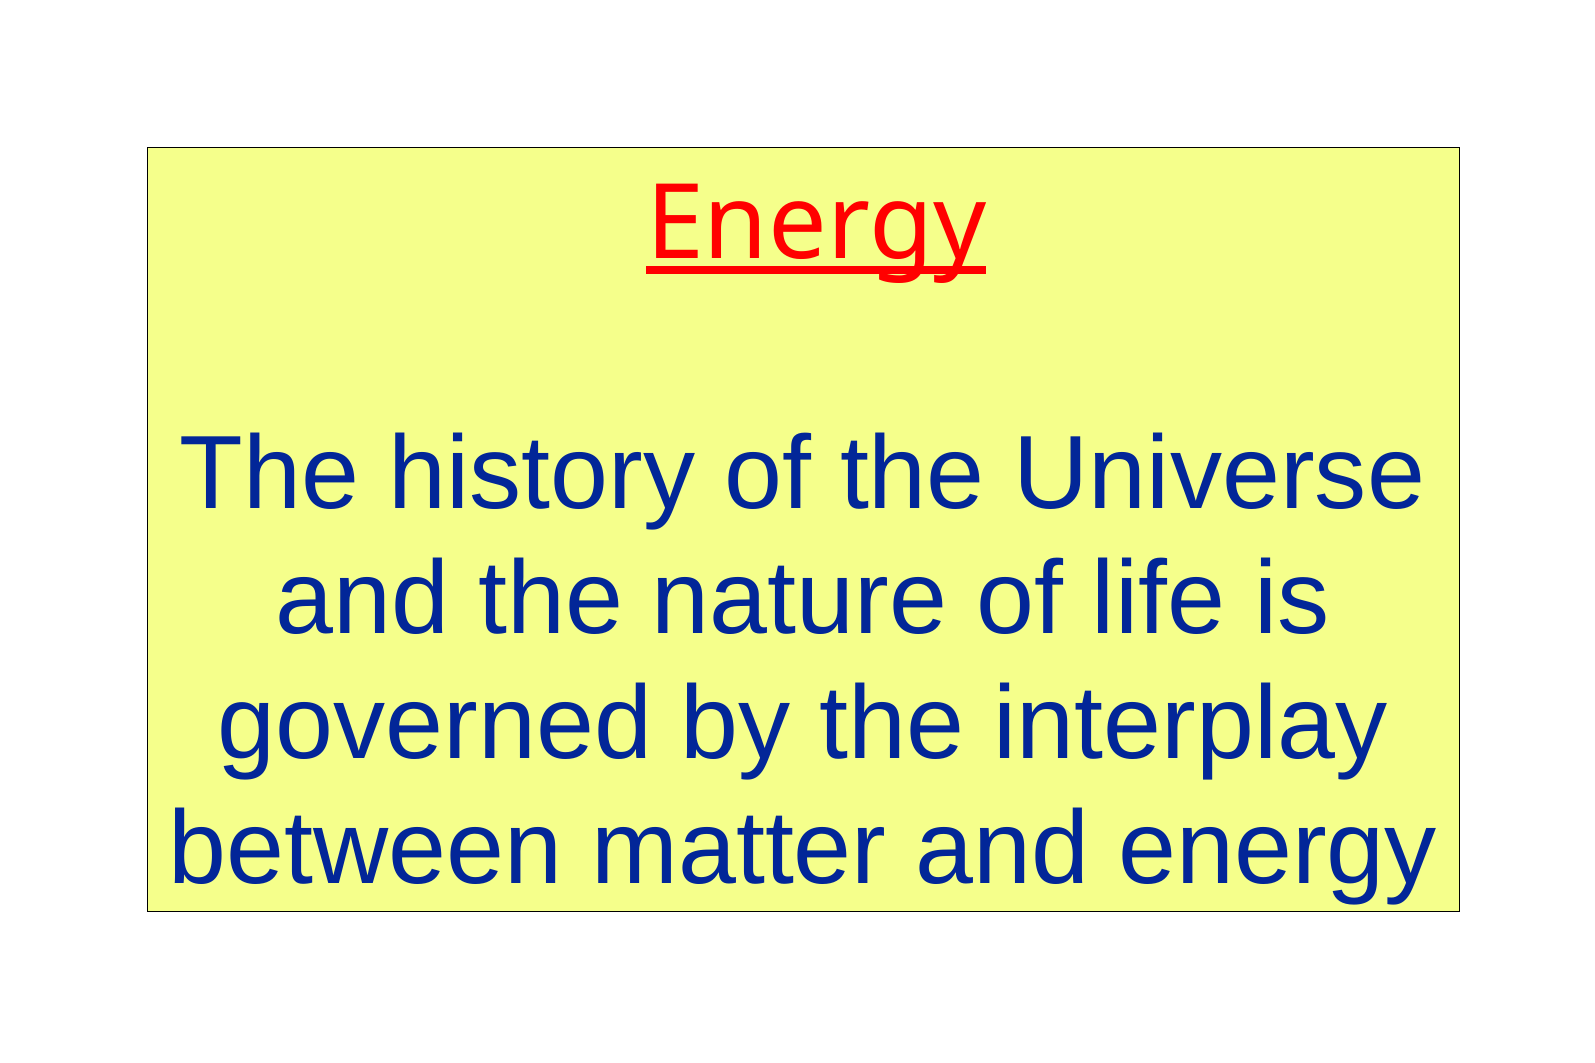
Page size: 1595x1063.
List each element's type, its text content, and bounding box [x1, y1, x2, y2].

text_box Energy The history of the Universe and the nature of life is governed by the interplay between matter and energy [147, 147, 1460, 912]
